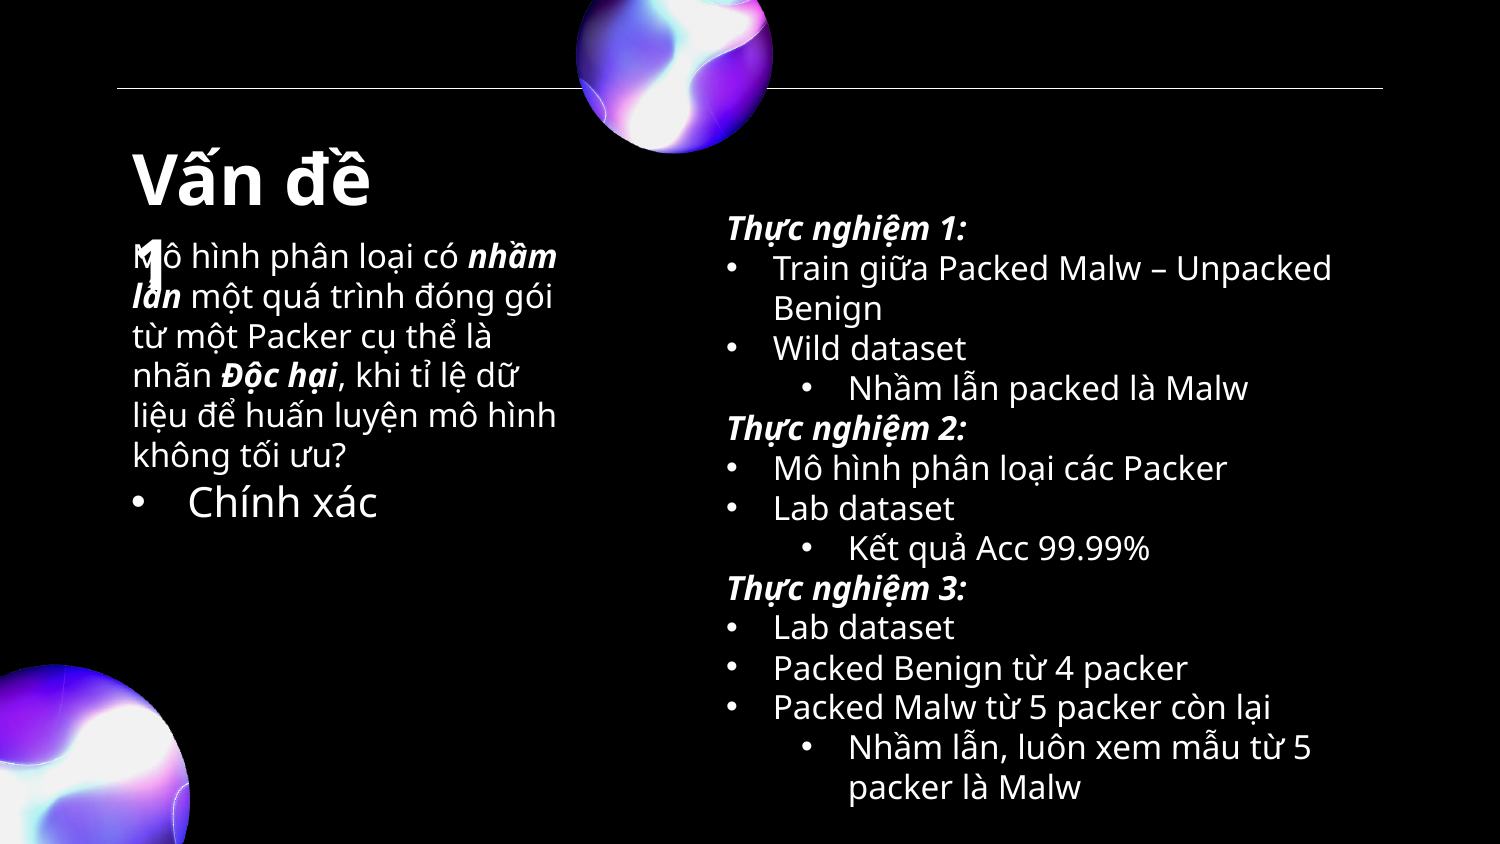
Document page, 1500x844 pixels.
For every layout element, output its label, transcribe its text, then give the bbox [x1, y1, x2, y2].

title Vấn đề 1 [116, 119, 441, 219]
text_box Thực nghiệm 1: Train giữa Packed Malw – Unpacked Benign Wild dataset Nhầm lẫn packed là Malw Thực nghiệm 2: Mô hình phân loại các Packer Lab dataset Kết quả Acc 99.99% Thực nghiệm 3: Lab dataset Packed Benign từ 4 packer Packed Malw từ 5 packer còn lại Nhầm lẫn, luôn xem mẫu từ 5 packer là Malw [710, 192, 1384, 777]
subtitle Mô hình phân loại có nhầm lẫn một quá trình đóng gói từ một Packer cụ thể là nhãn Độc hại, khi tỉ lệ dữ liệu để huấn luyện mô hình không tối ưu? [116, 219, 592, 502]
text_box Chính xác [115, 460, 559, 572]
picture [0, 621, 220, 844]
picture [536, 0, 813, 193]
